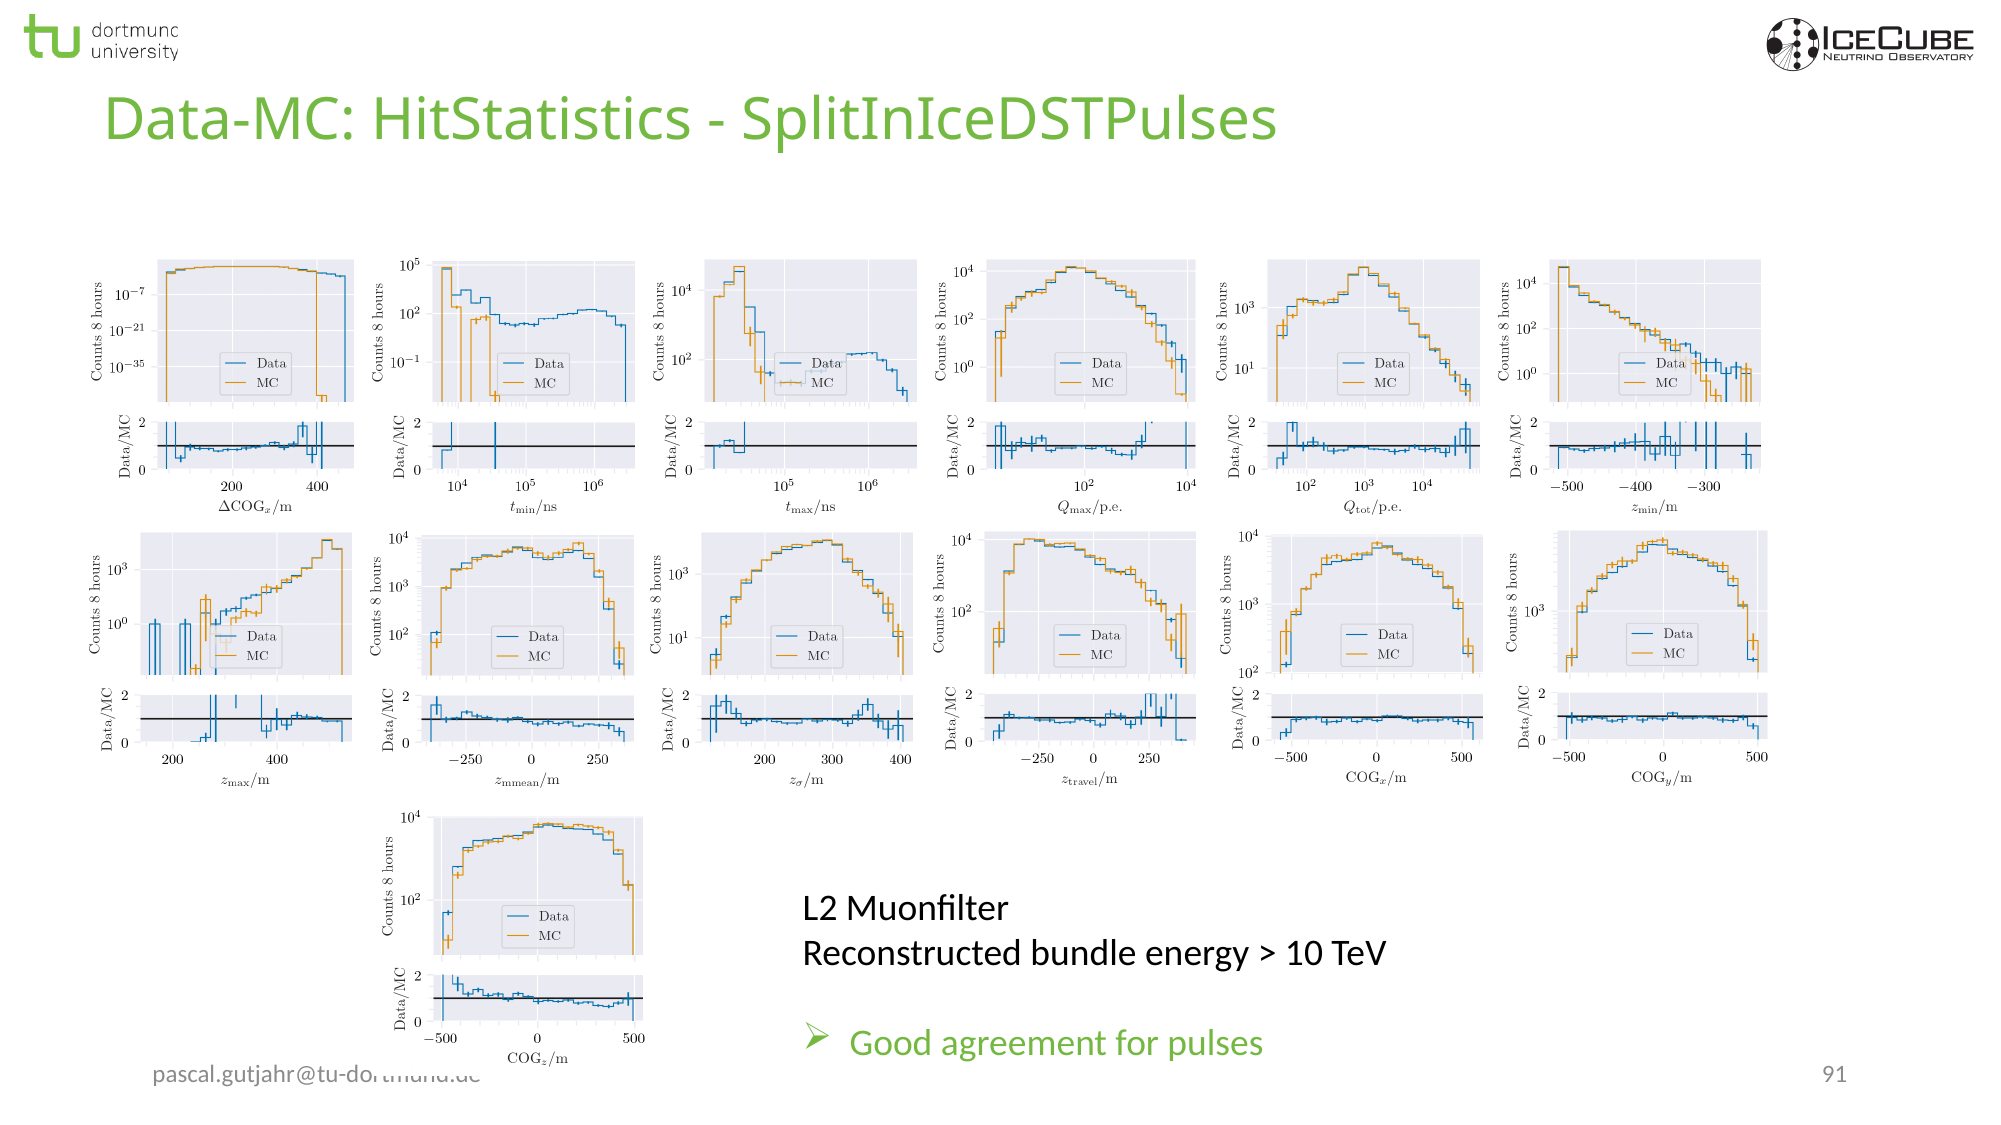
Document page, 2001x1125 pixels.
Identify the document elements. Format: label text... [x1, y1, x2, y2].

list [81, 250, 362, 523]
text_box L2 Muonfilter Reconstructed bundle energy > 10 TeV Good agreement for pulses [787, 875, 1413, 1071]
picture [79, 250, 1778, 797]
slide_number pascal.gutjahr@tu-dortmund.de [137, 1042, 588, 1103]
title Data-MC: HitStatistics - SplitInIceDSTPulses [88, 59, 1977, 182]
slide_number 91 [1412, 1042, 1863, 1103]
picture [372, 802, 655, 1076]
